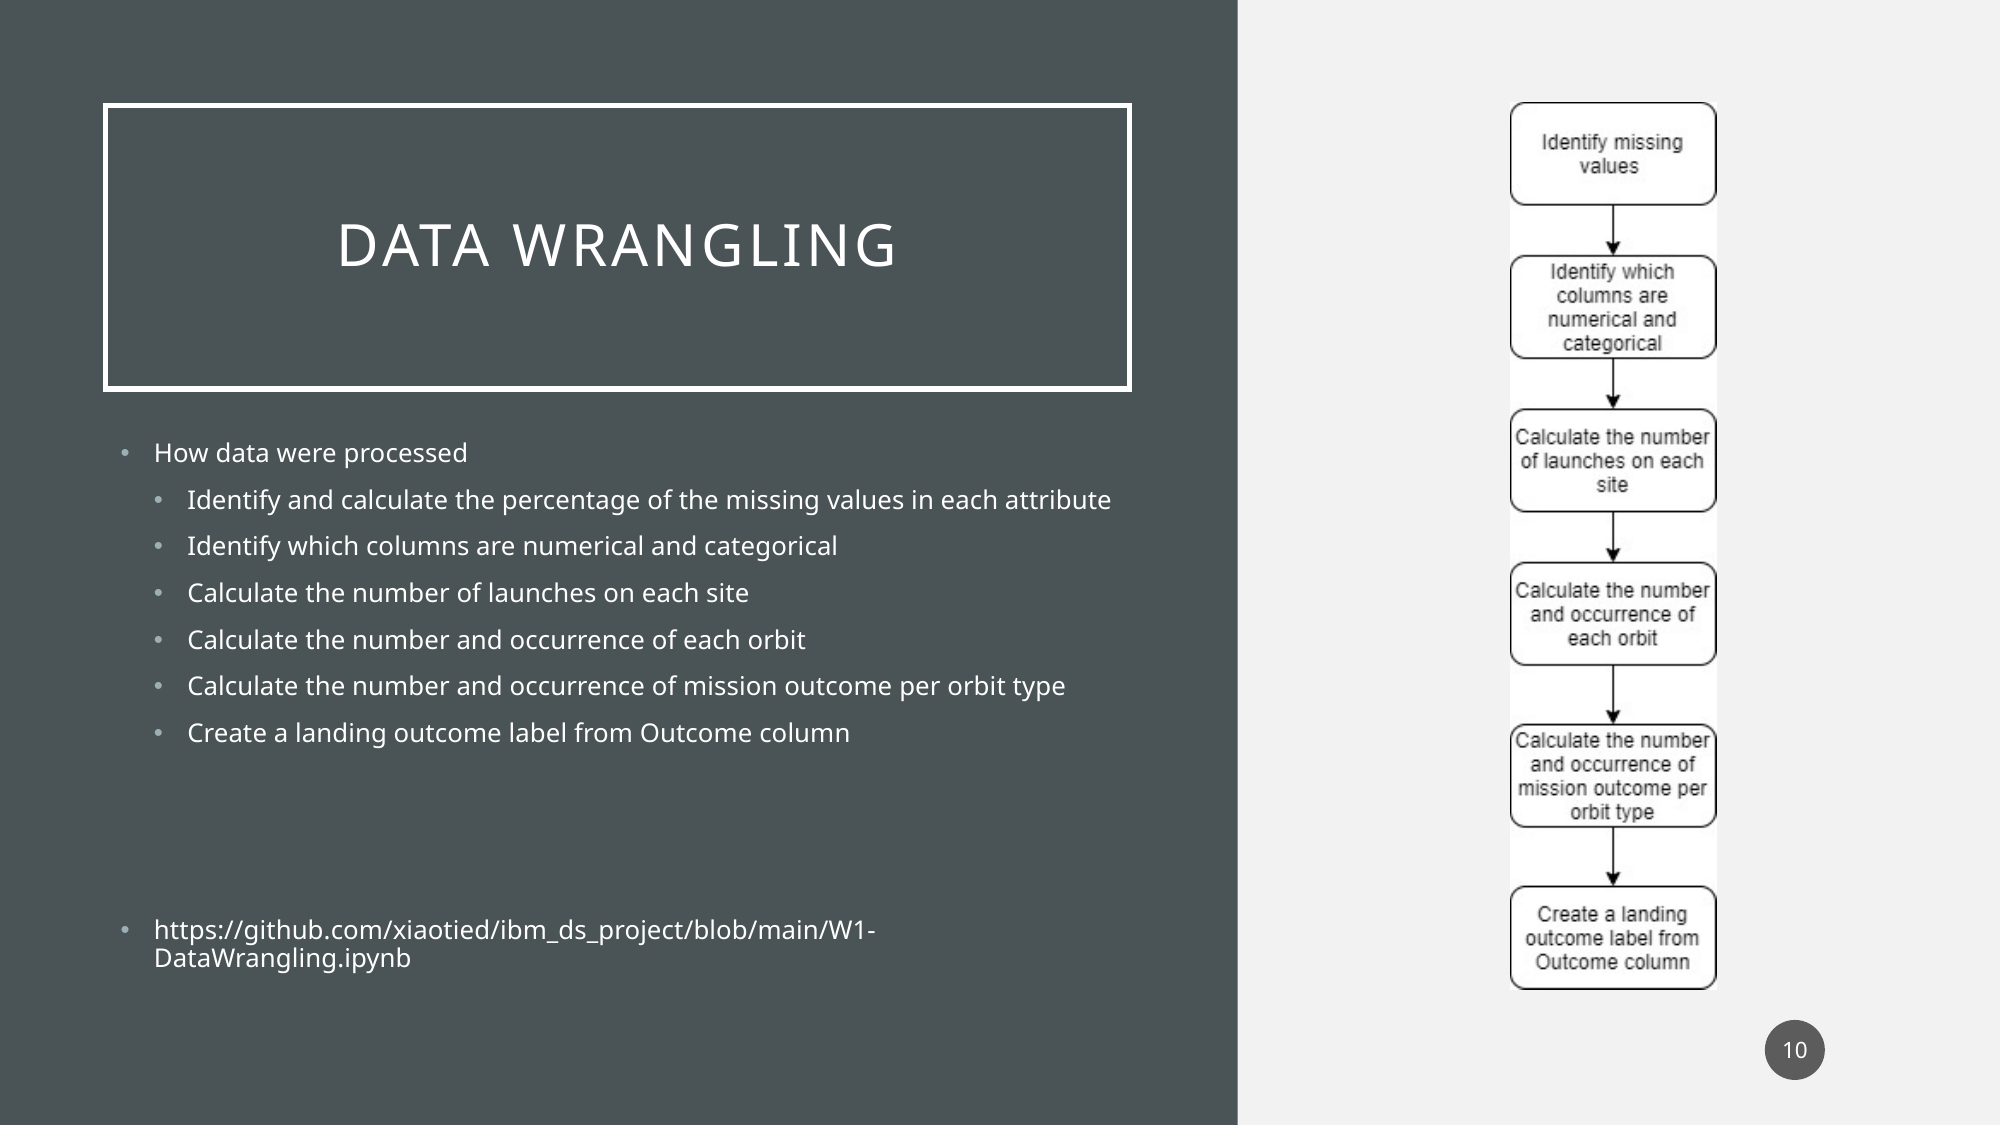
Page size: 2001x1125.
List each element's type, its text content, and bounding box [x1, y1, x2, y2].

list How data were processed Identify and calculate the percentage of the missing values in each attribute Identify which columns are numerical and categorical Calculate the number of launches on each site Calculate the number and occurrence of each orbit Calculate the number and occurrence of mission outcome per orbit type Create a landing outcome label from Outcome column https://github.com/xiaotied/ibm_ds_project/blob/main/W1-DataWrangling.ipynb [105, 432, 1130, 994]
text_box [1238, 0, 2000, 1125]
text_box [0, 0, 1238, 1125]
picture [1509, 102, 1717, 990]
title Data wrangling [103, 103, 1132, 392]
slide_number 10 [1764, 1019, 1825, 1080]
